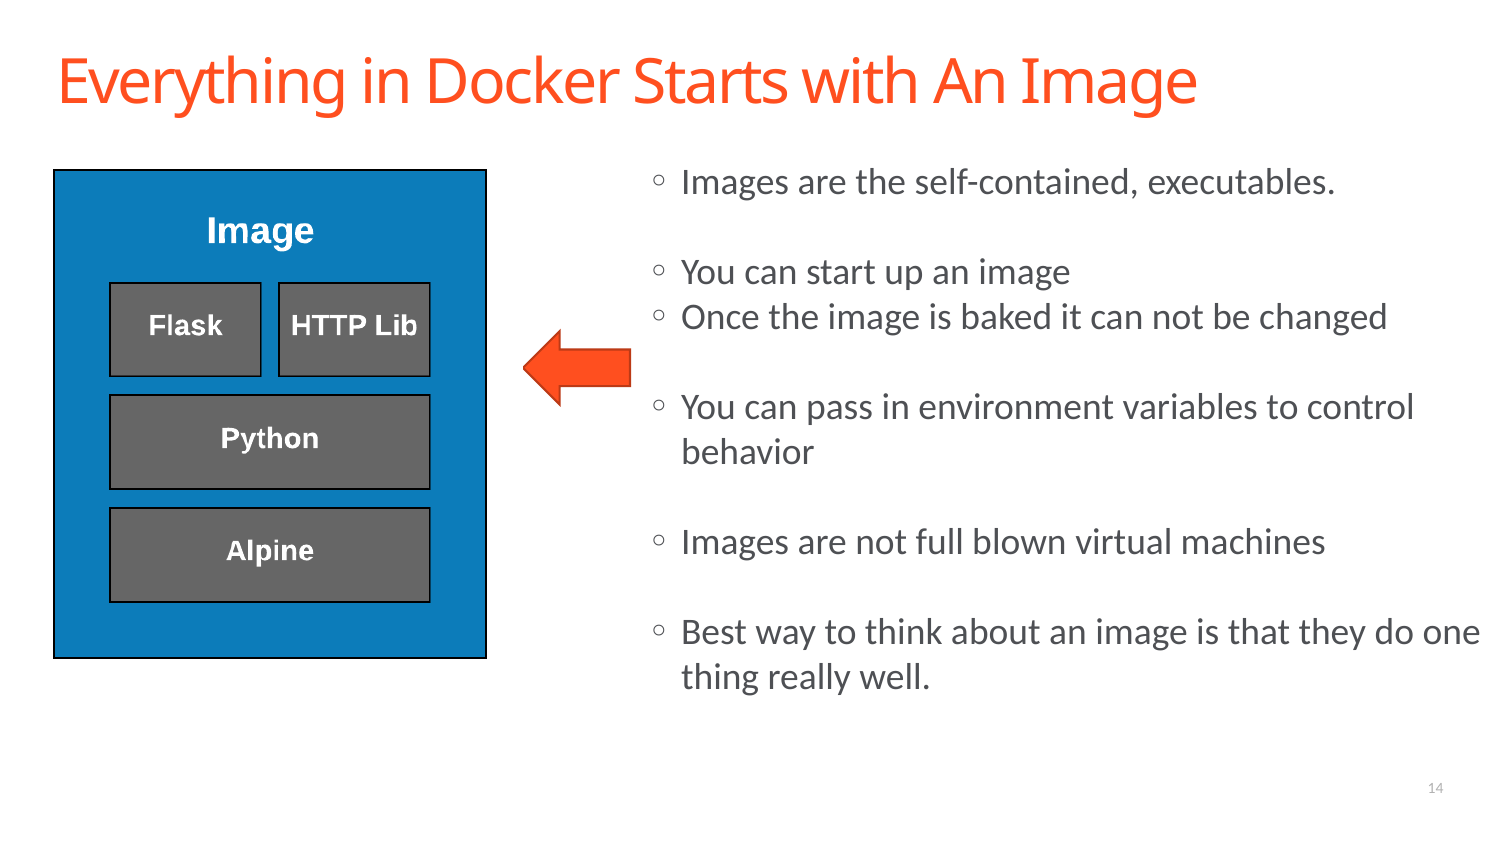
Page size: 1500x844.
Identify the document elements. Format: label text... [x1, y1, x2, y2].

title Everything in Docker Starts with An Image [56, 49, 1444, 146]
slide_number 14 [1130, 764, 1444, 810]
text_box [523, 328, 632, 407]
list Images are the self-contained, executables. You can start up an image Once the image is baked it can not be changed You can pass in environment variables to control behavior Images are not full blown virtual machines Best way to think about an image is that they do one thing really well. [647, 127, 1500, 695]
picture [16, 132, 523, 695]
